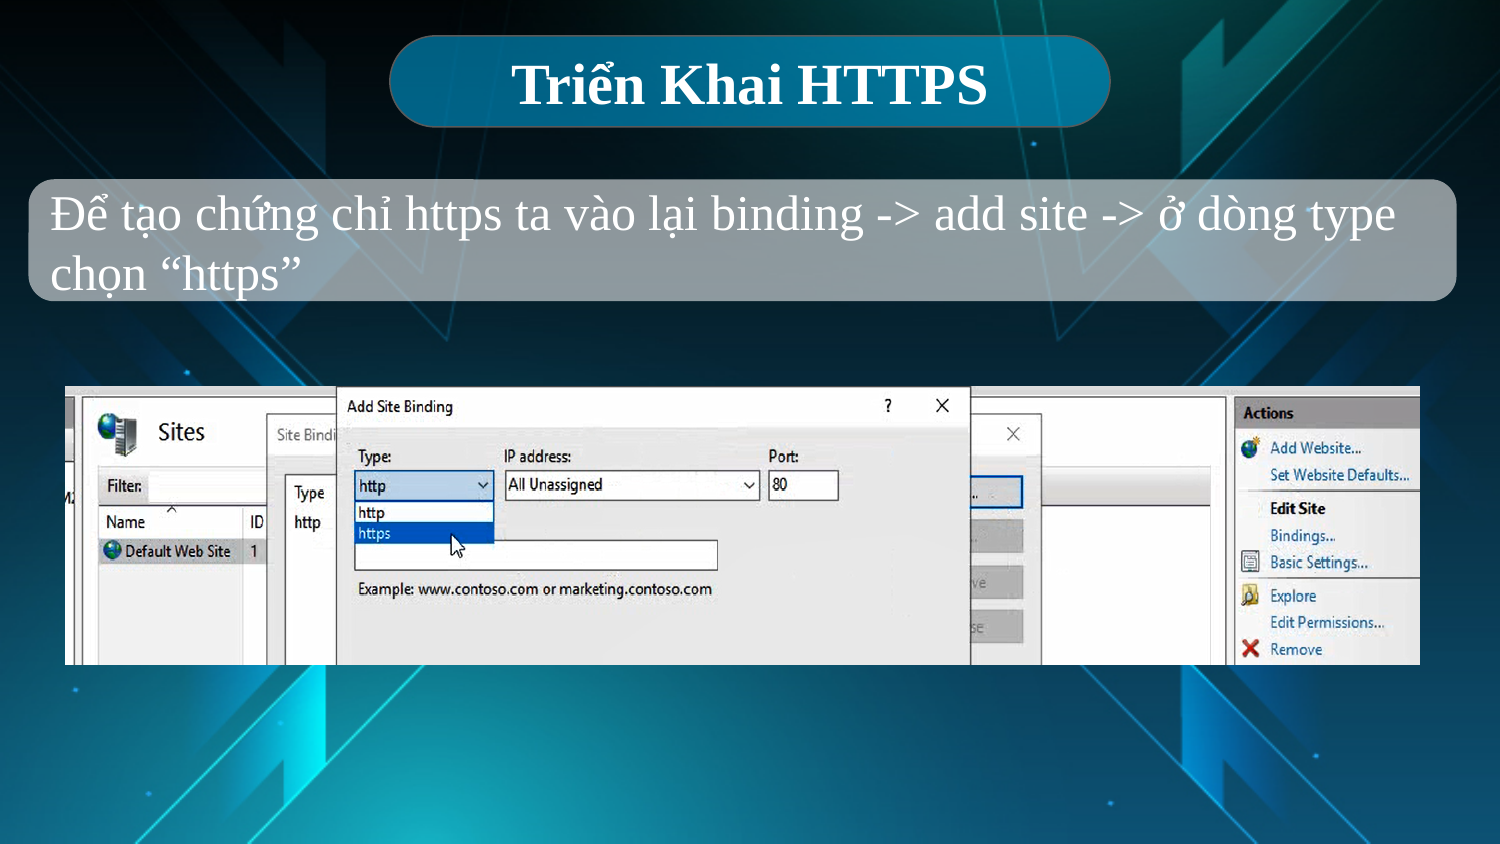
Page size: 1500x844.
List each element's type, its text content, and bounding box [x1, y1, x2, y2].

picture [0, 0, 1500, 844]
text_box Để tạo chứng chỉ https ta vào lại binding -> add site -> ở dòng type chọn “https” [26, 177, 1459, 304]
text_box Triển Khai HTTPS [389, 35, 1111, 127]
